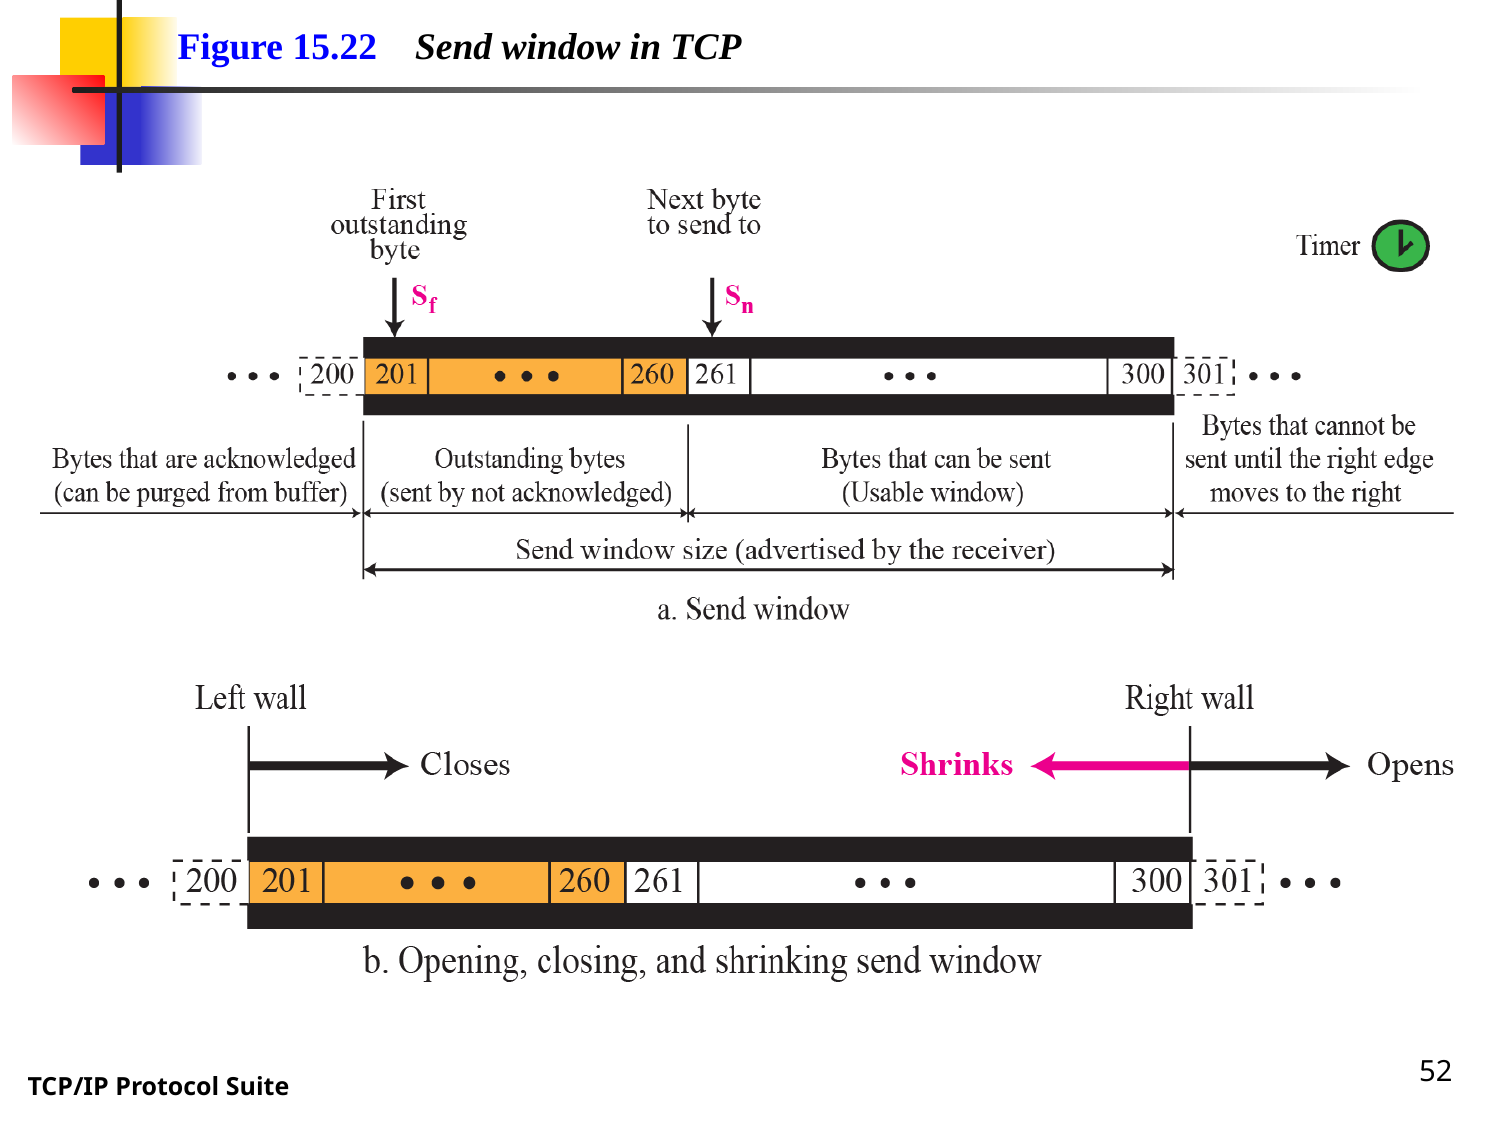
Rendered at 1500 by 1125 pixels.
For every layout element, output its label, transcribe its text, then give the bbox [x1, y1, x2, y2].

text_box [122, 17, 177, 86]
picture [89, 680, 1455, 986]
text_box [12, 75, 105, 145]
text_box Figure 15.22 Send window in TCP [162, 14, 1100, 75]
text_box [116, 93, 122, 173]
text_box [116, 0, 122, 87]
text_box [80, 93, 116, 165]
text_box 52 [1155, 1024, 1468, 1100]
text_box [72, 87, 1423, 93]
text_box TCP/IP Protocol Suite [12, 1032, 488, 1108]
text_box [60, 17, 116, 86]
picture [40, 184, 1455, 630]
text_box [141, 93, 202, 165]
text_box [122, 93, 141, 165]
